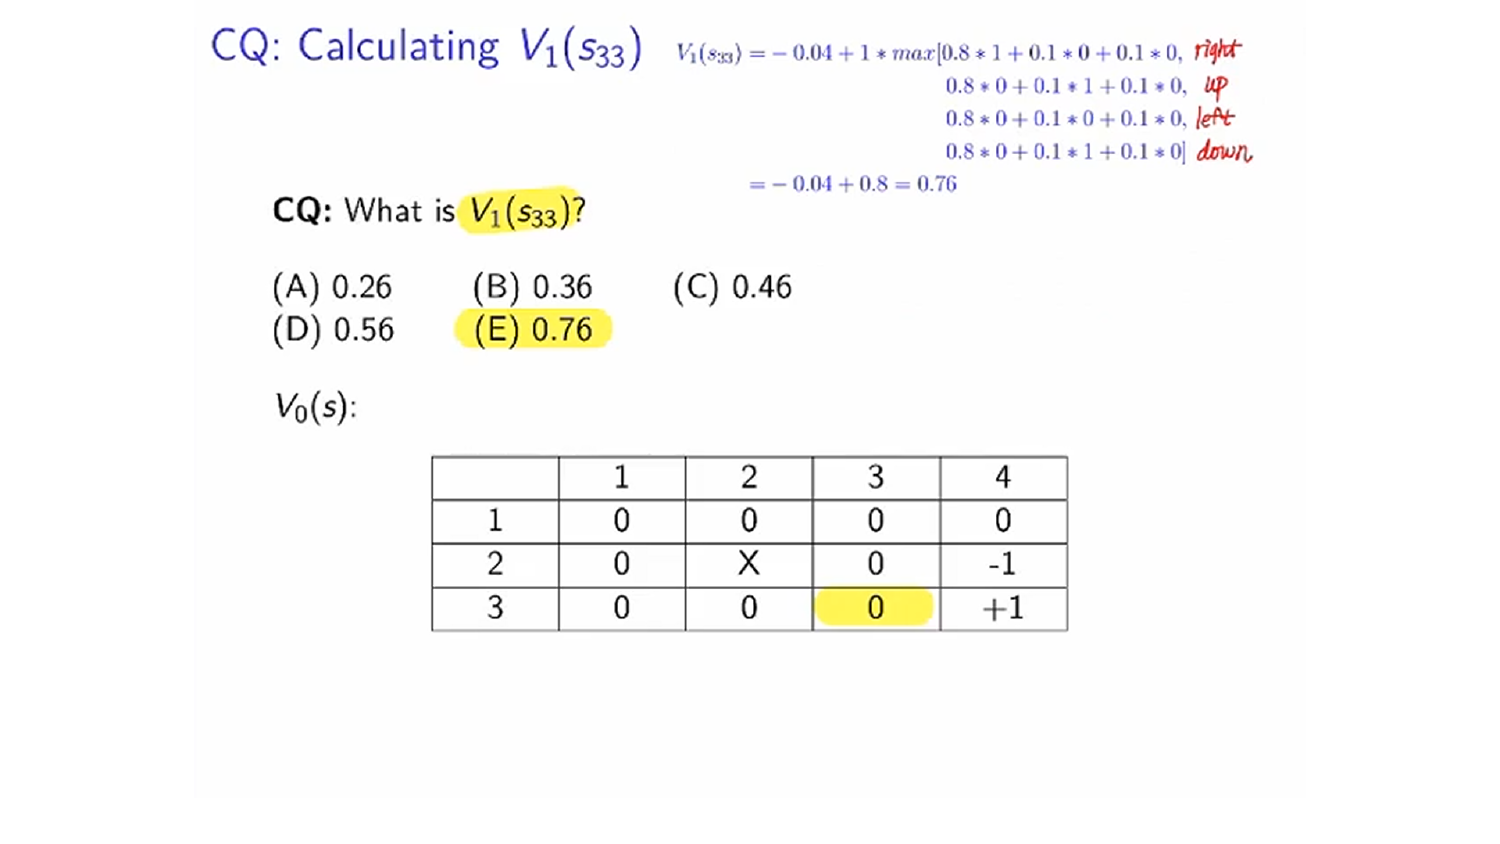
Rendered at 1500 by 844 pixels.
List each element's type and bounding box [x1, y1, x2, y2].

text_box [0, 0, 1500, 844]
